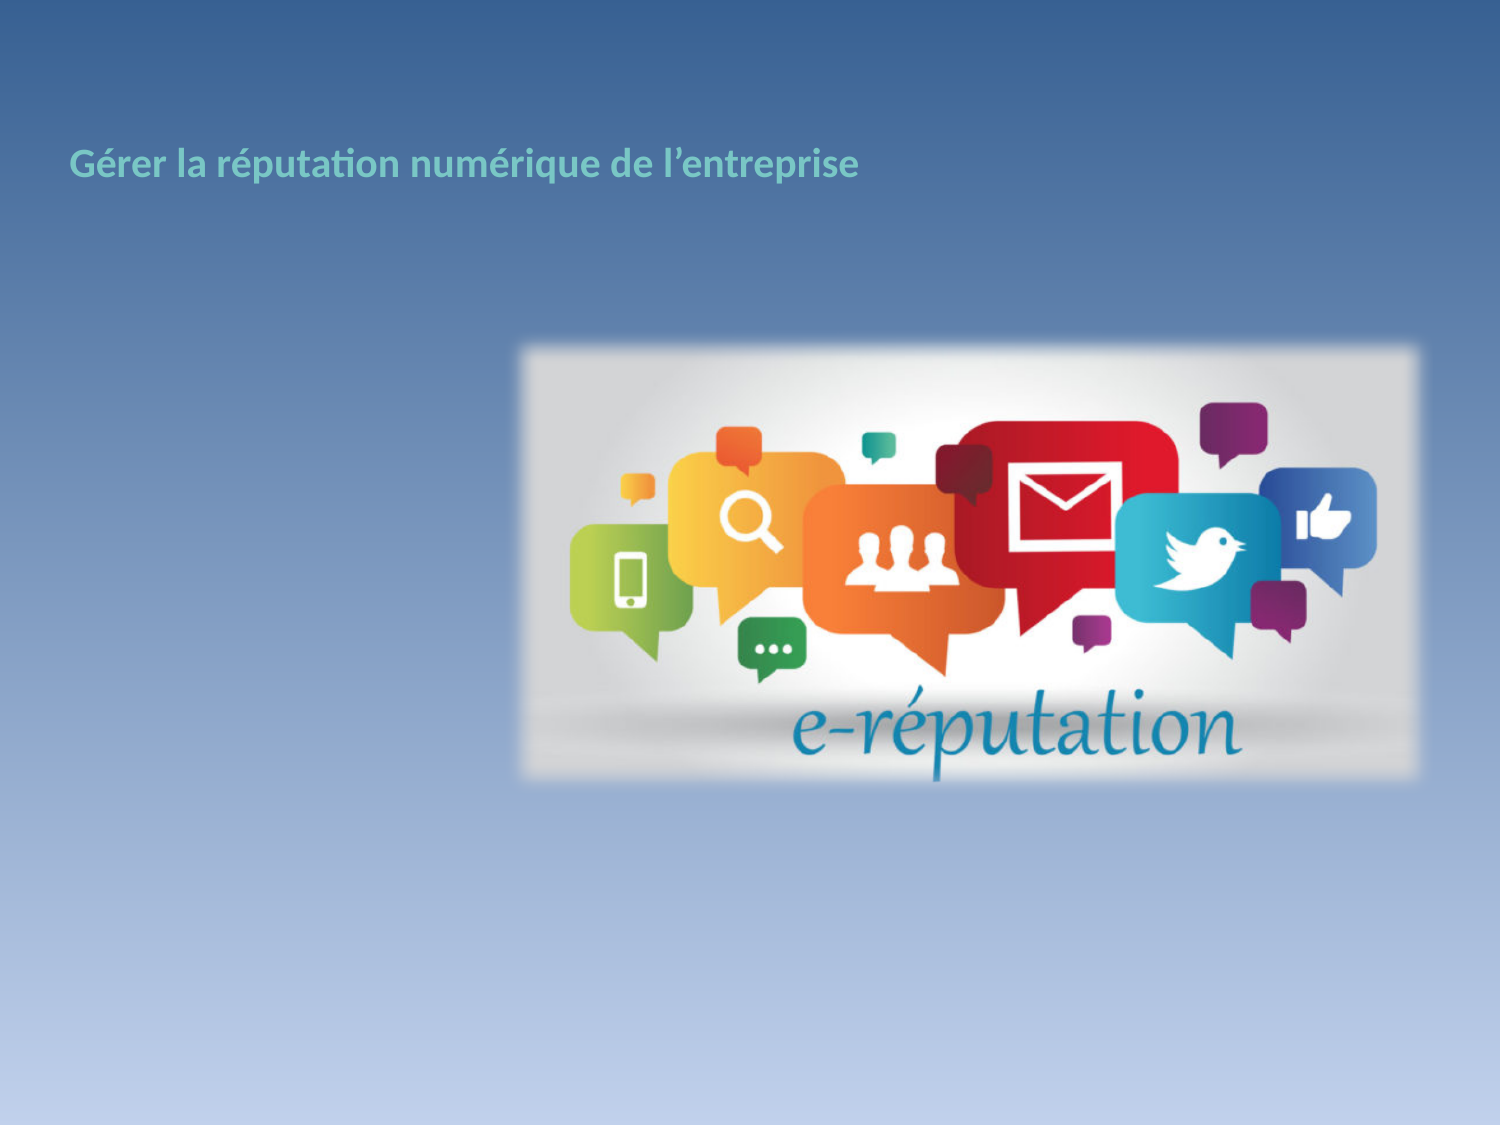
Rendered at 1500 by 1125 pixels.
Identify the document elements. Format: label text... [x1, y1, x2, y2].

picture [505, 330, 1433, 795]
text_box Gérer la réputation numérique de l’entreprise [54, 103, 875, 194]
